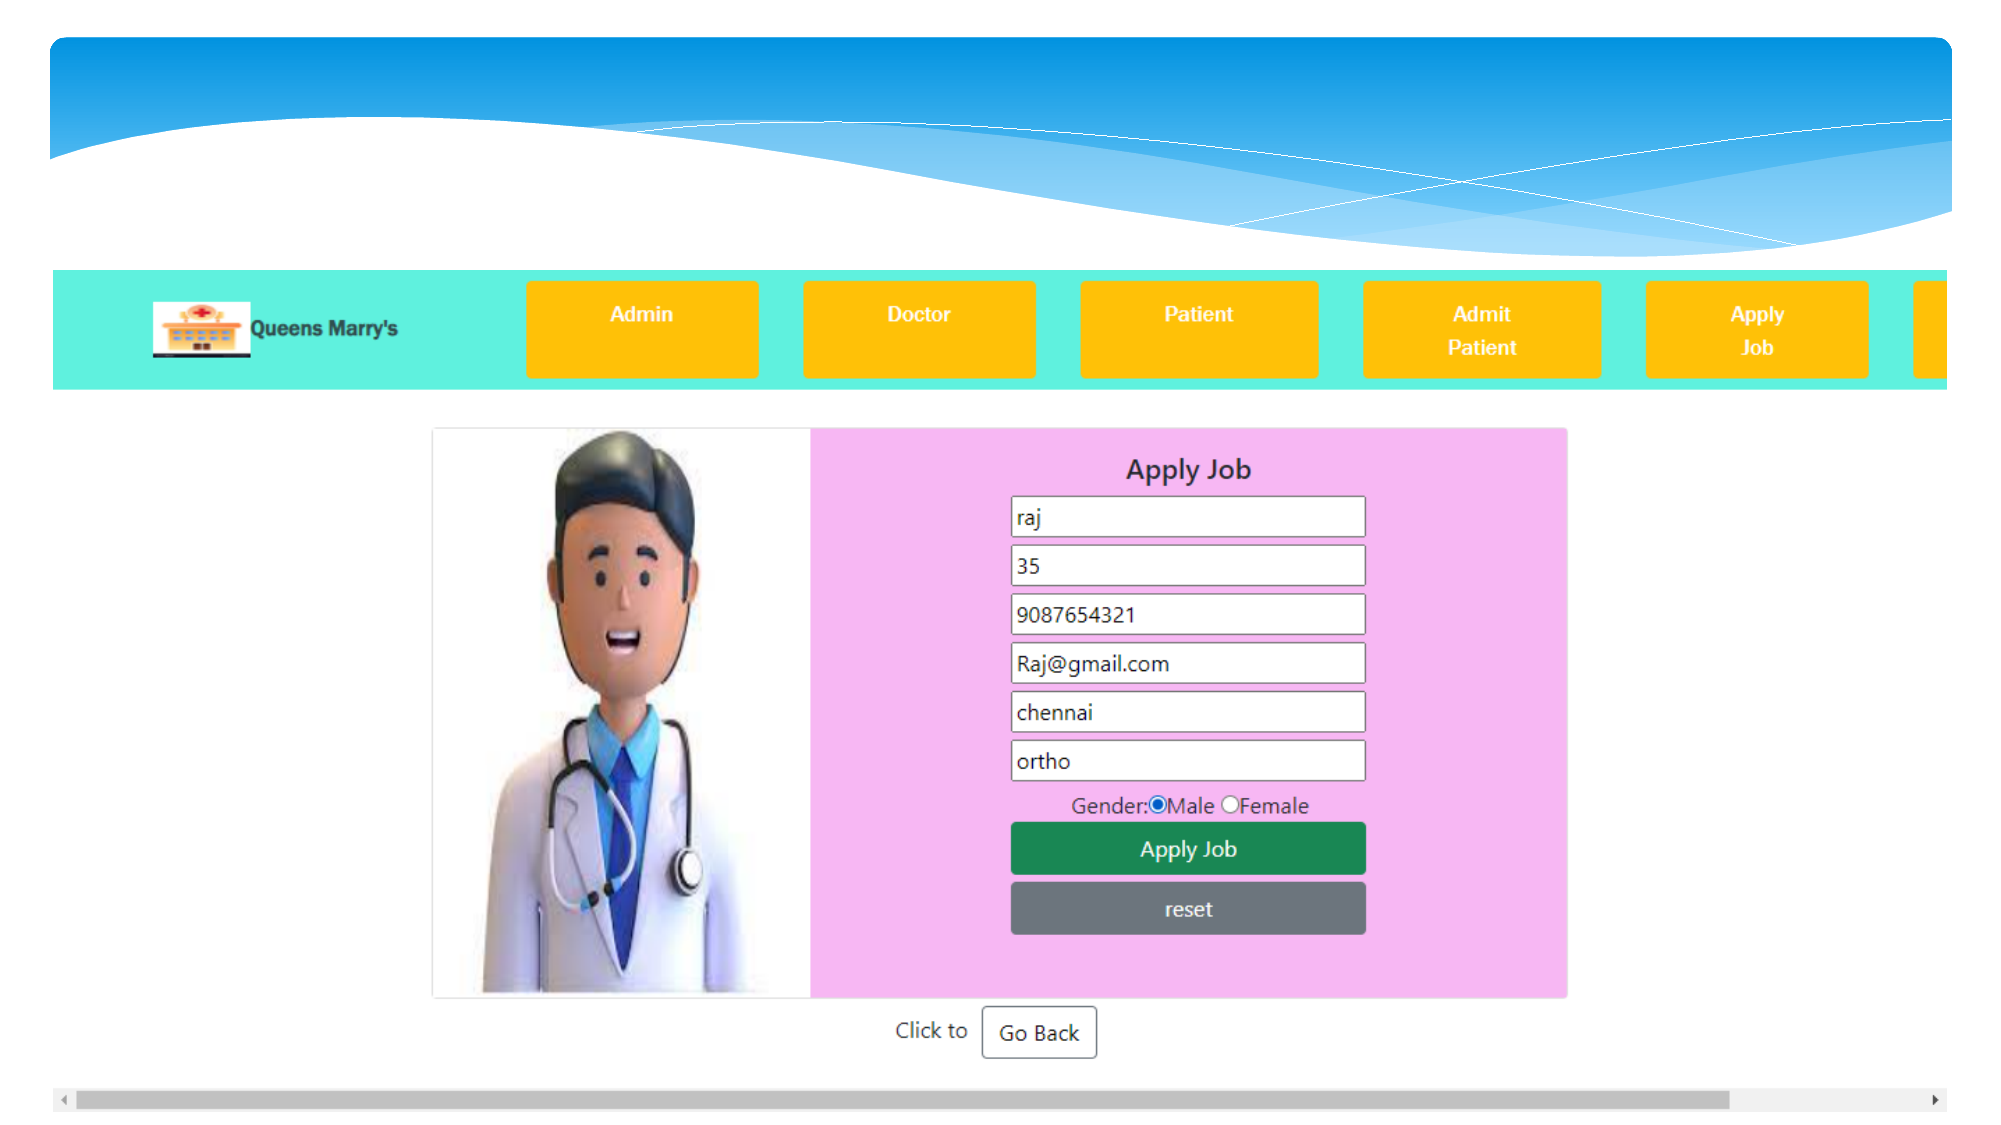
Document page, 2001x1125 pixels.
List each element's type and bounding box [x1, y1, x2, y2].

picture [52, 270, 1947, 1112]
